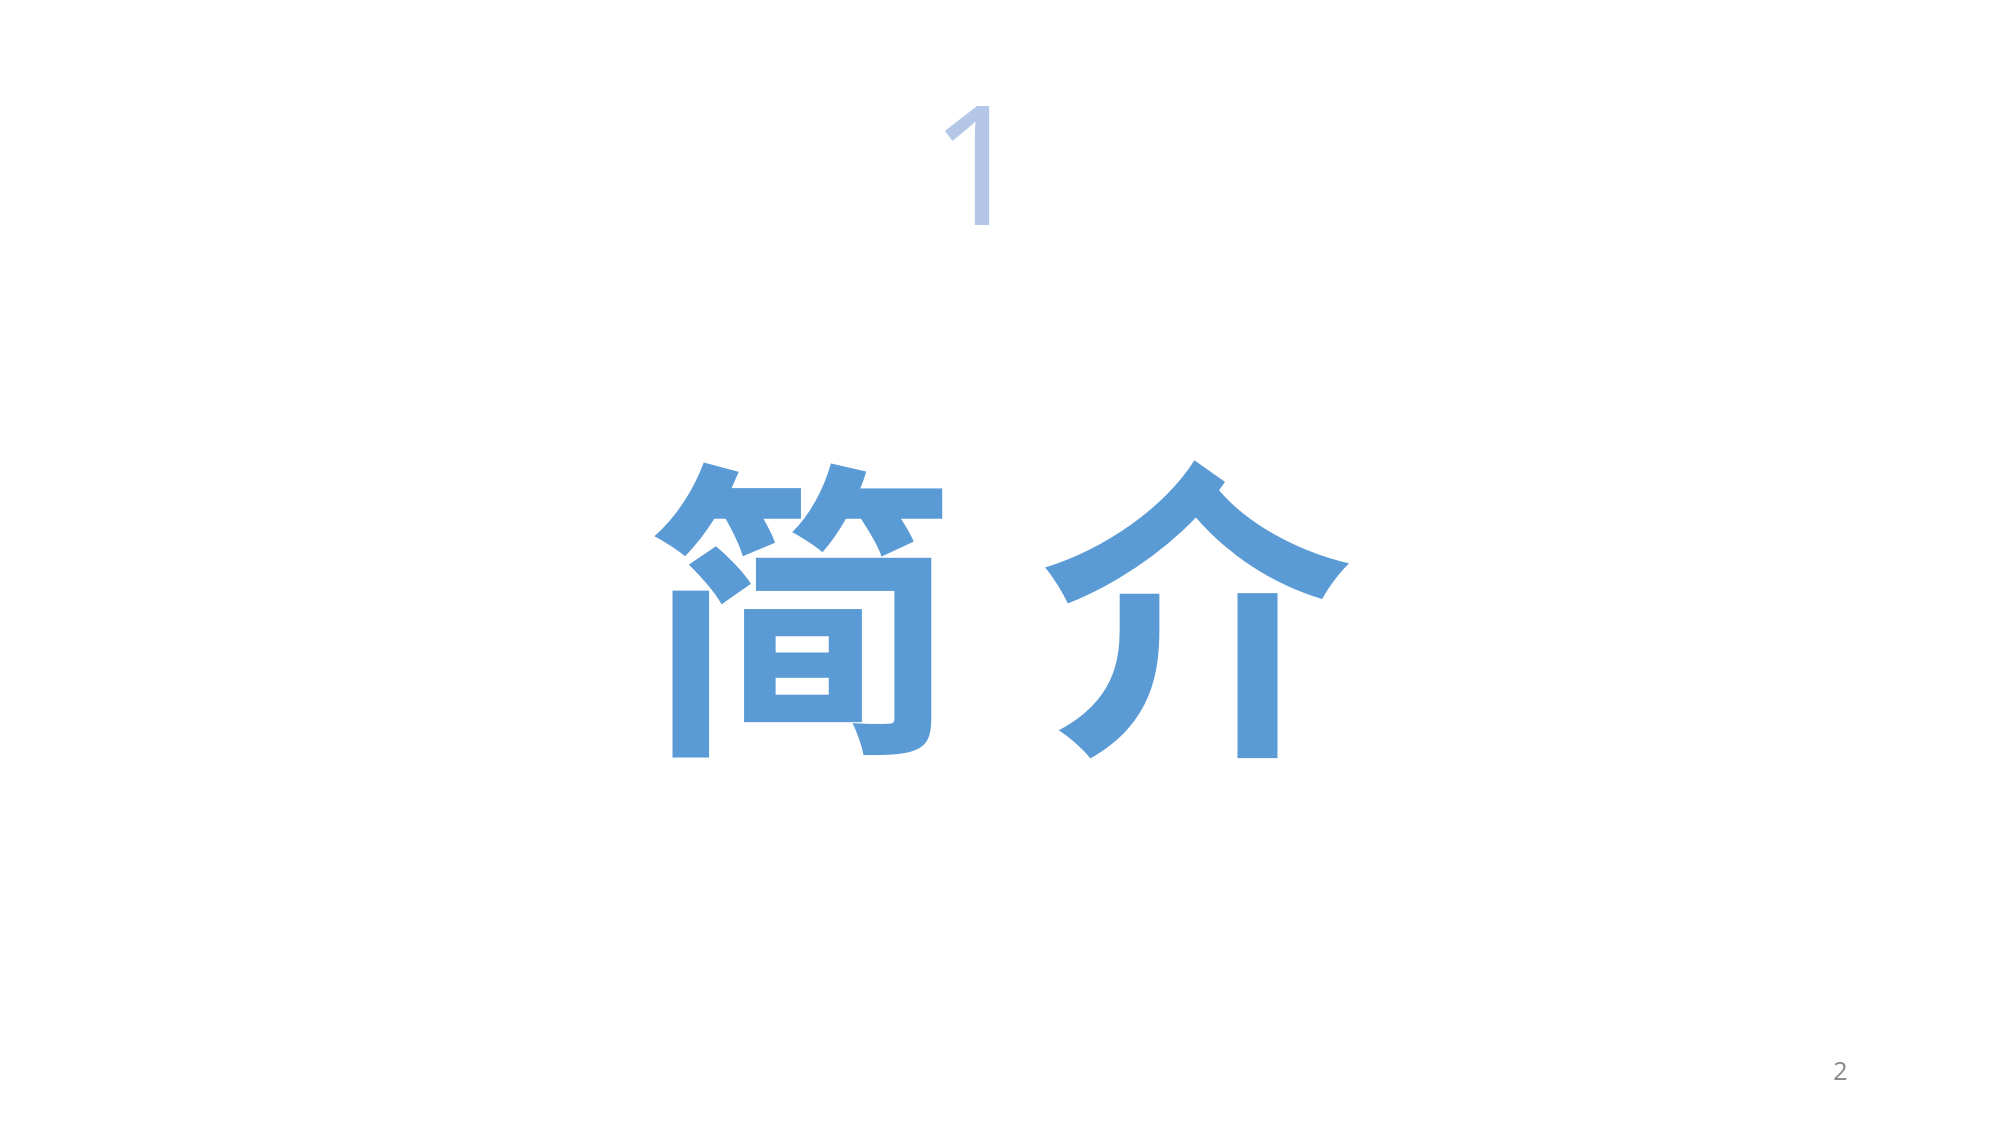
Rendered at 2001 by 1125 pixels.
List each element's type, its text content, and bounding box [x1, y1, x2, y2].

title 简 介 [0, 381, 2000, 877]
slide_number 2 [1412, 1042, 1863, 1103]
text_box 1 [915, 51, 1041, 267]
